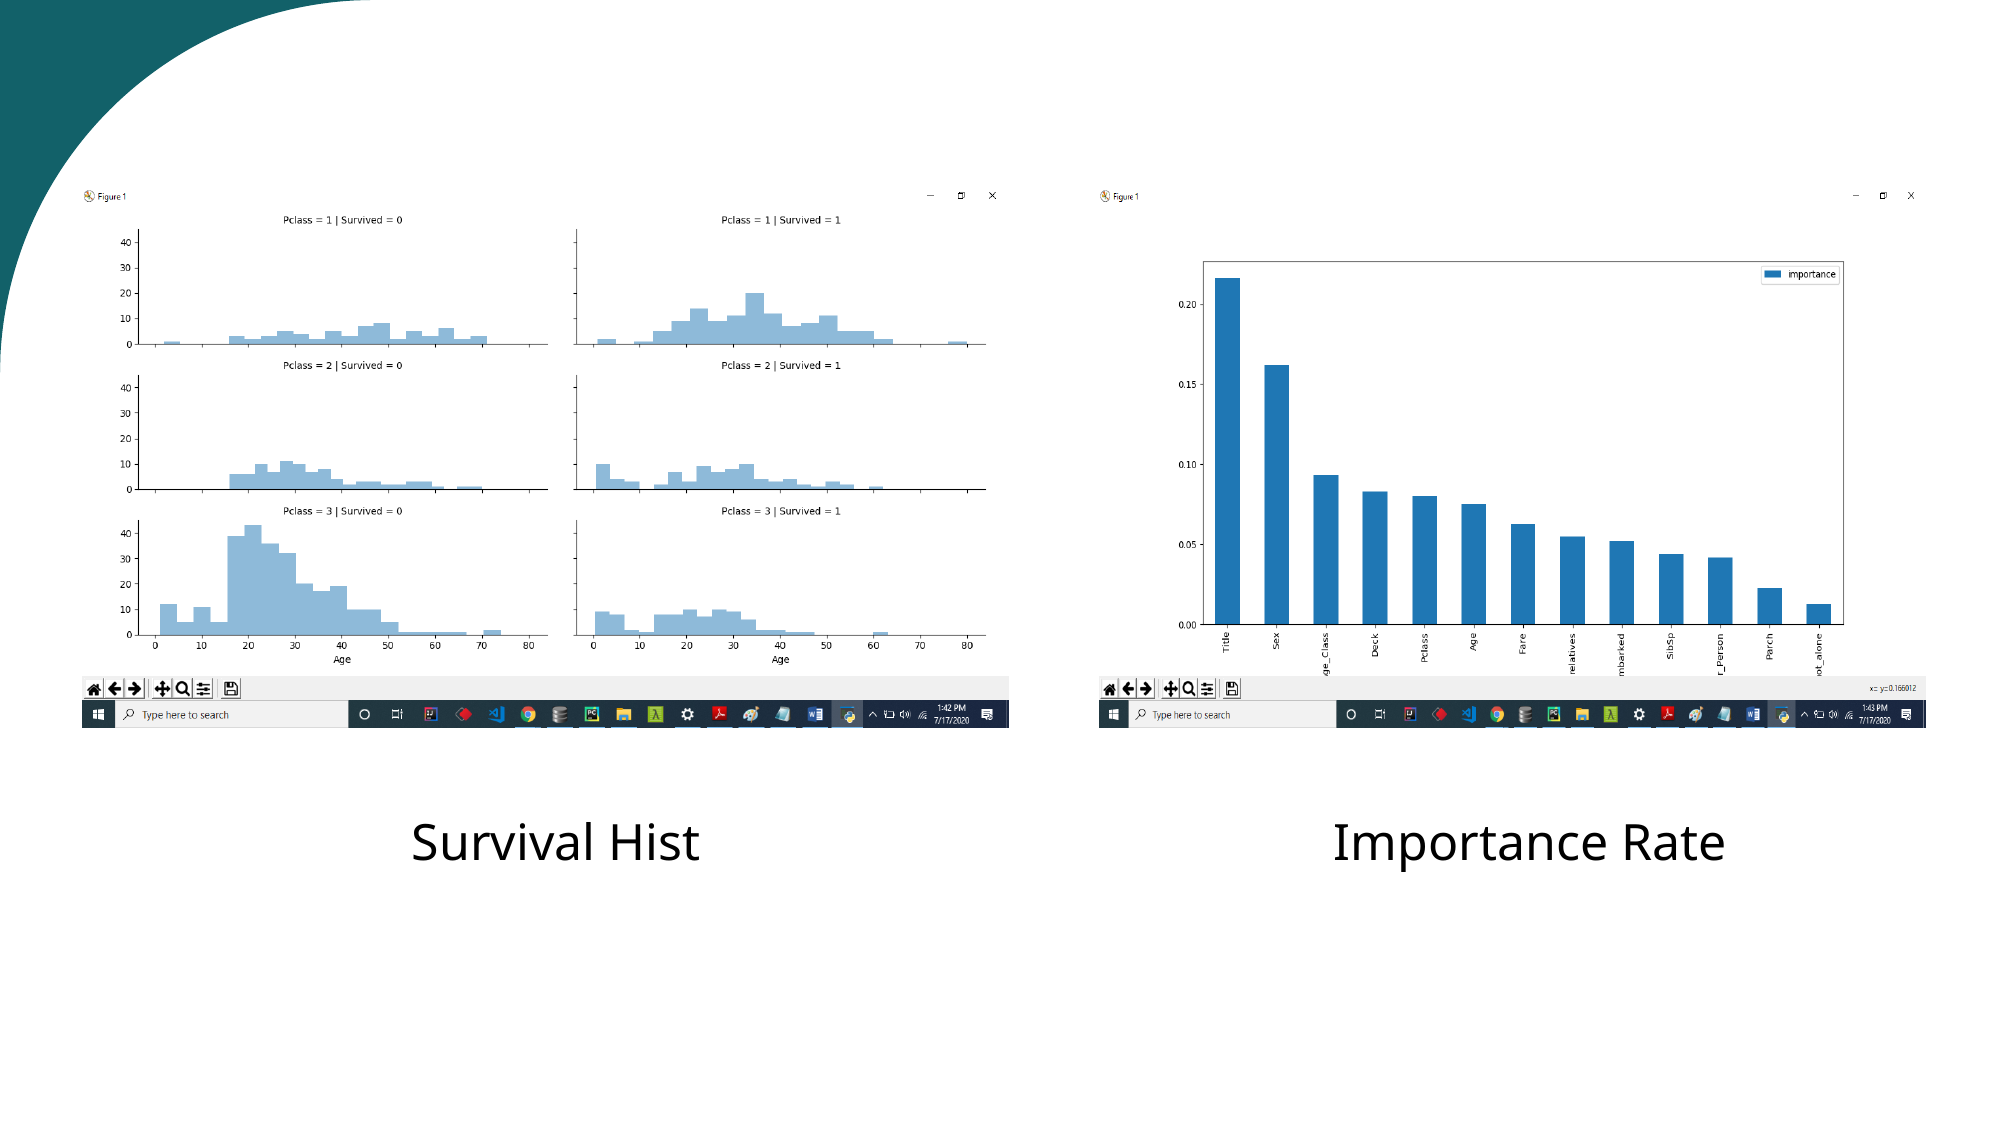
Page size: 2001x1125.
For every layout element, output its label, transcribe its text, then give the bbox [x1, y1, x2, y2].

text_box Survival Hist [396, 803, 791, 878]
text_box Importance Rate [1319, 803, 1742, 878]
picture [82, 188, 1009, 728]
picture [1099, 188, 1926, 728]
